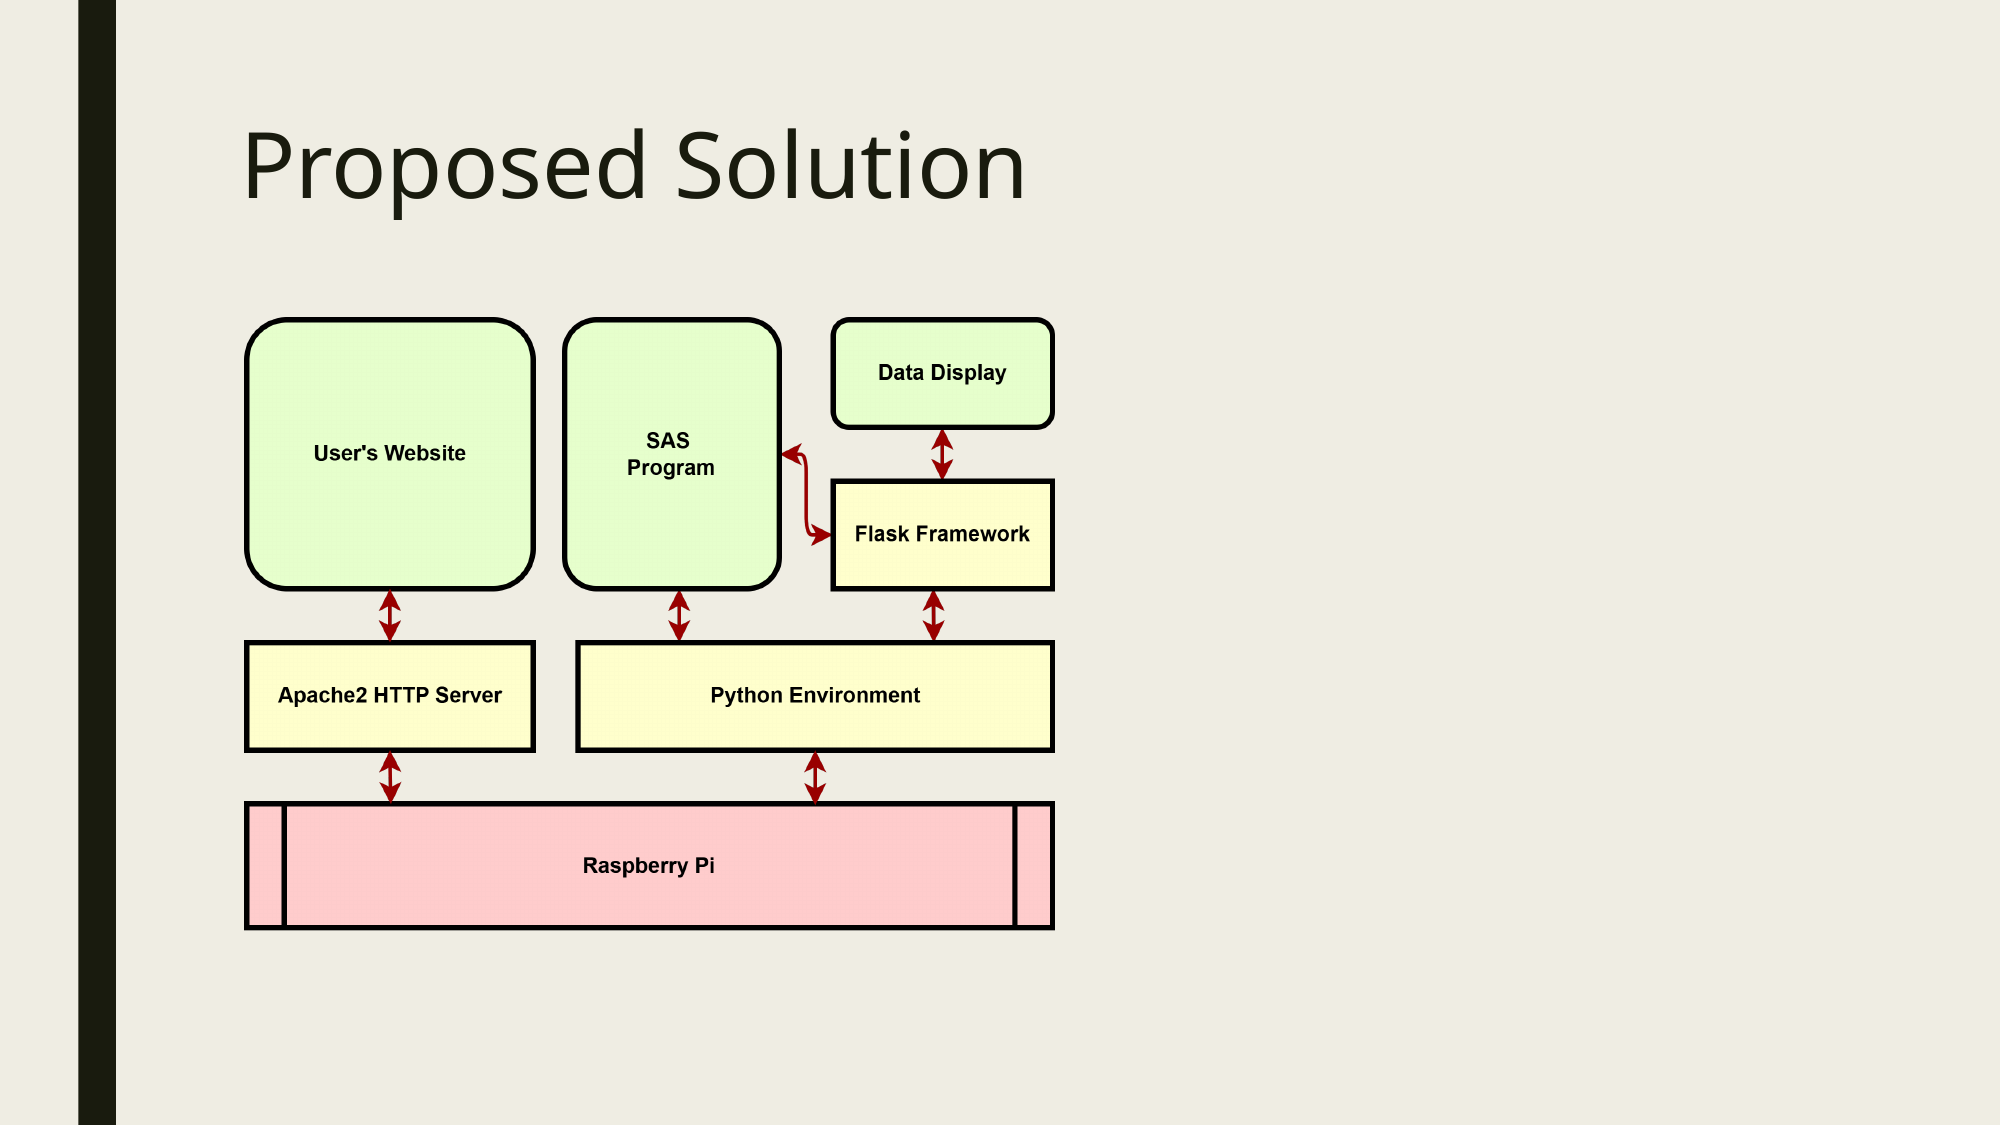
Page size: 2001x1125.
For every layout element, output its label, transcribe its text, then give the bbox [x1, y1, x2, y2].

title Proposed Solution [225, 112, 1800, 230]
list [224, 299, 1072, 948]
